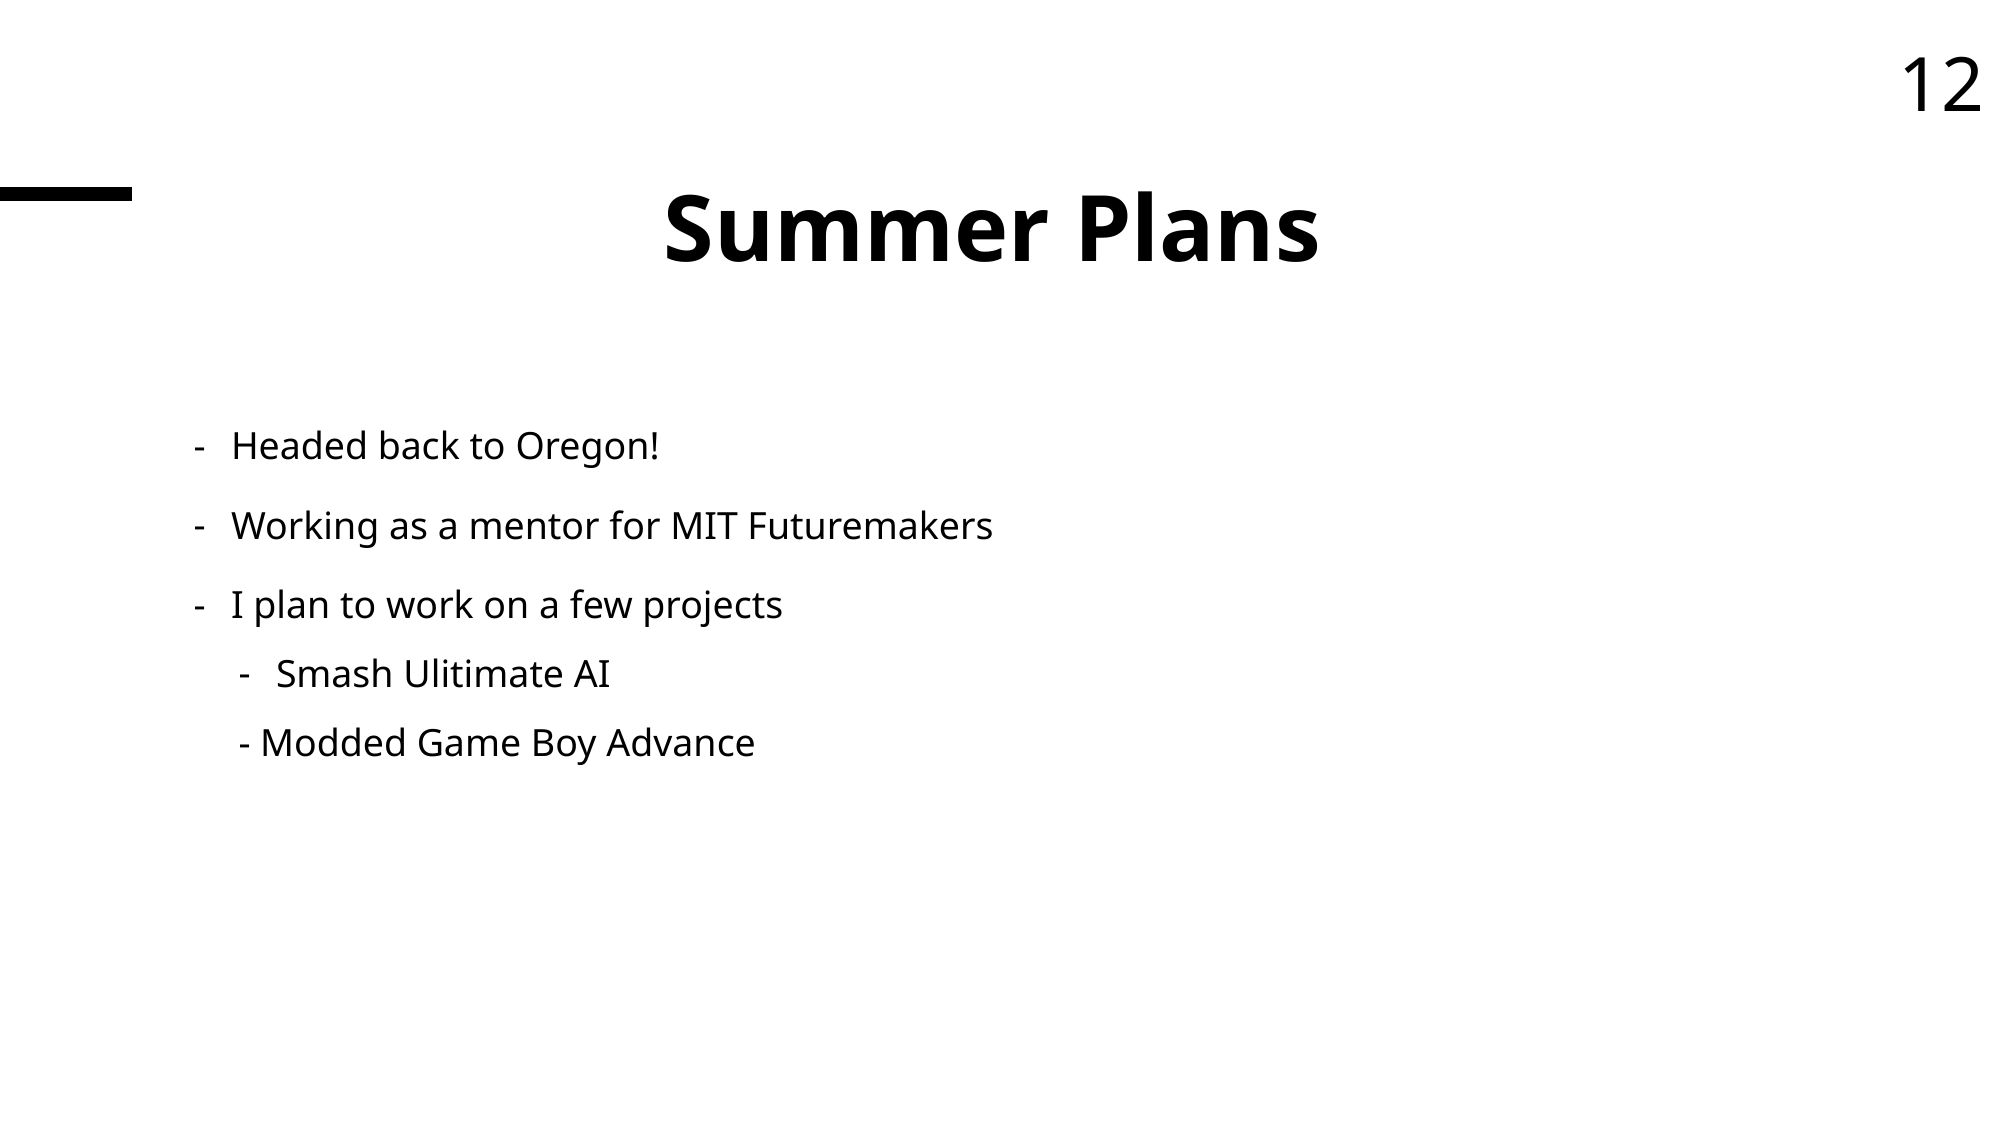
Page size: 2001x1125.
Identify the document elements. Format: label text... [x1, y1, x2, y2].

title Summer Plans [178, 178, 1807, 392]
slide_number 12 [1845, 57, 2000, 118]
list Headed back to Oregon! Working as a mentor for MIT Futuremakers I plan to work on a few projects Smash Ulitimate AI - Modded Game Boy Advance [178, 401, 1807, 1032]
